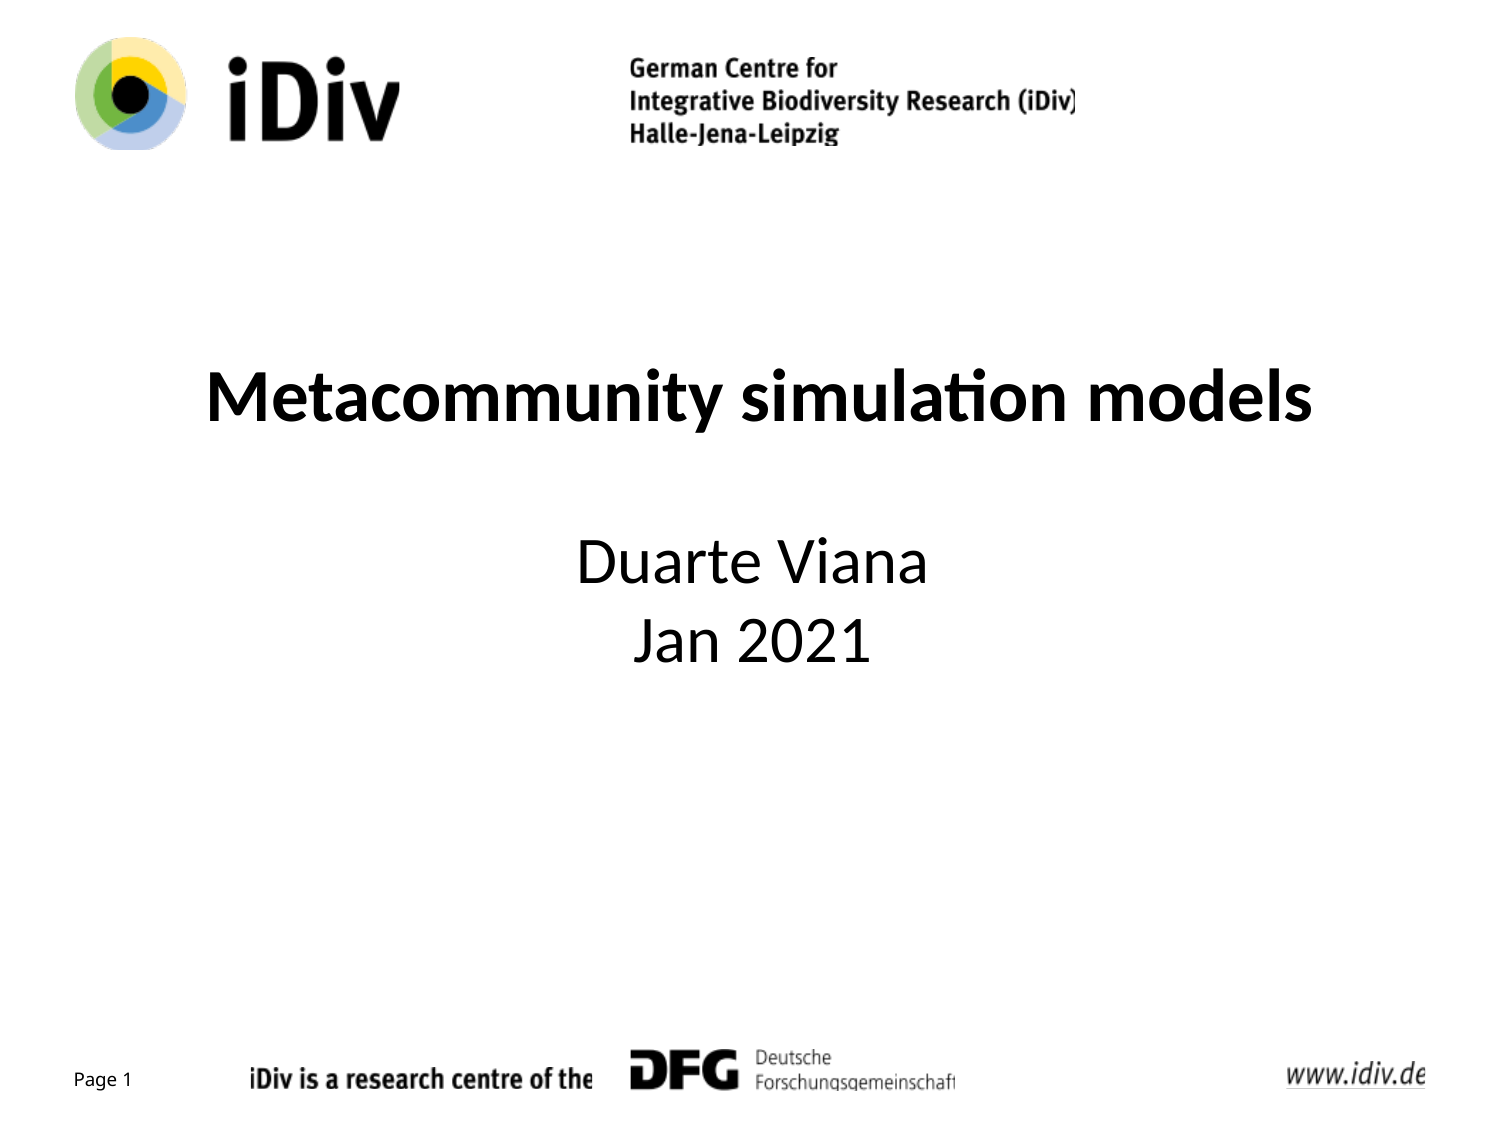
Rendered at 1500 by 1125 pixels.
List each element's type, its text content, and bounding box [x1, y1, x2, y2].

text_box Metacommunity simulation models Duarte Viana Jan 2021 [90, 259, 1416, 764]
